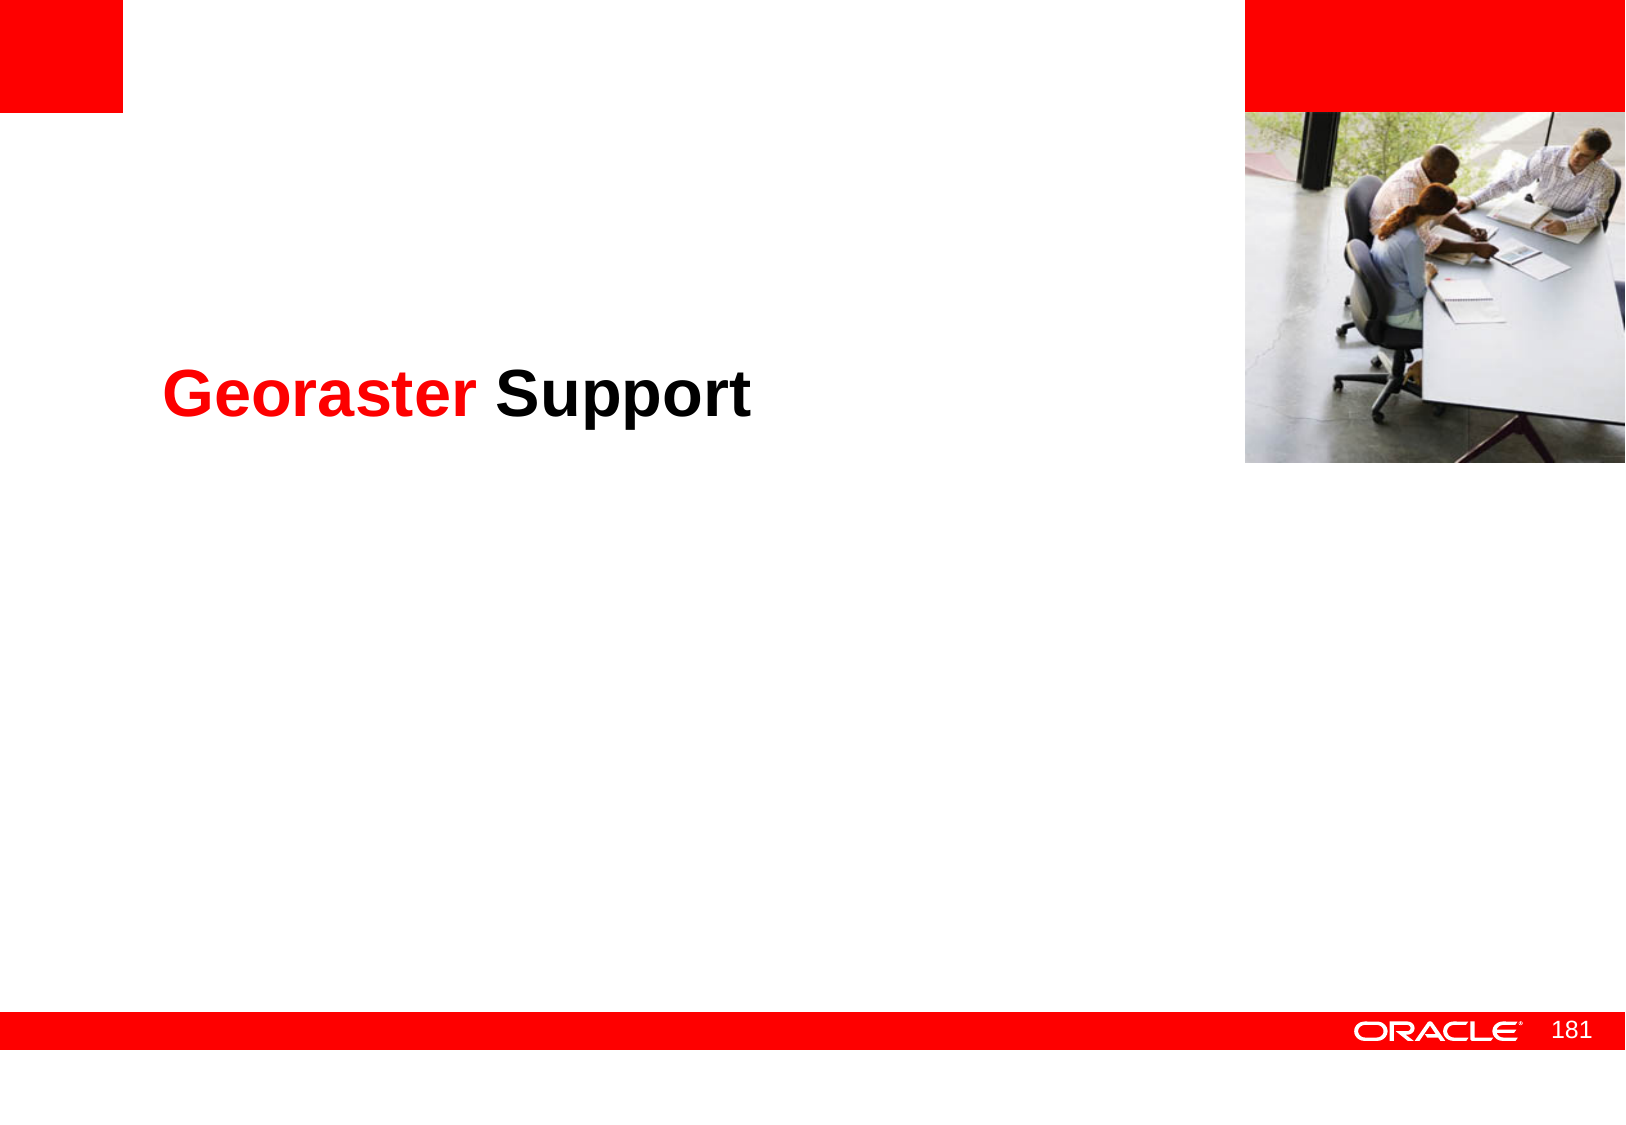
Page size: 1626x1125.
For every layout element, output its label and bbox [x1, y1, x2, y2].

text_box [162, 349, 1040, 430]
picture [0, 1012, 1625, 1050]
picture [0, 0, 123, 113]
picture [1245, 0, 1625, 463]
